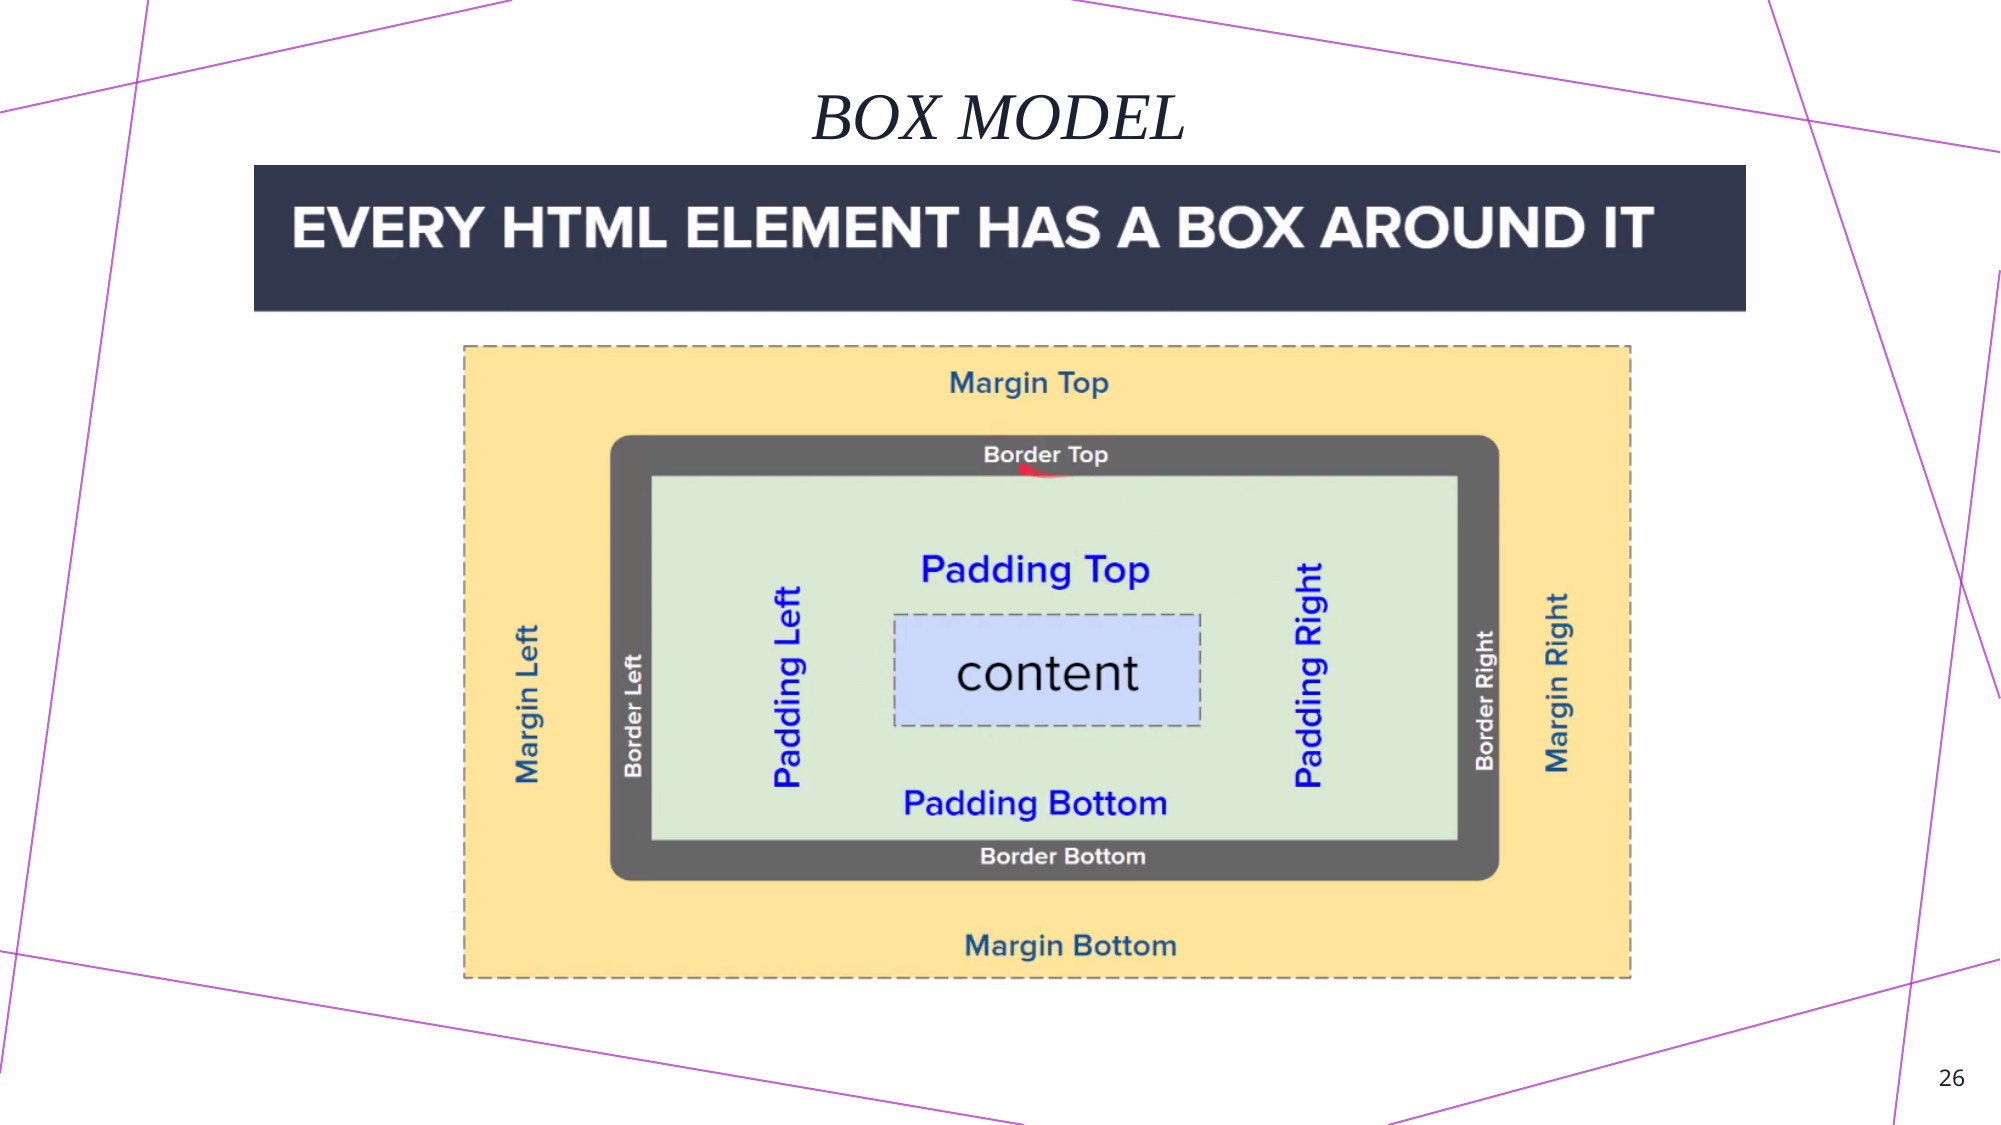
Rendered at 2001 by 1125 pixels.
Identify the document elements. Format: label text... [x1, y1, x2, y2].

slide_number 26 [1903, 1049, 1981, 1110]
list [254, 165, 1746, 990]
title BOX Model [694, 70, 1306, 165]
